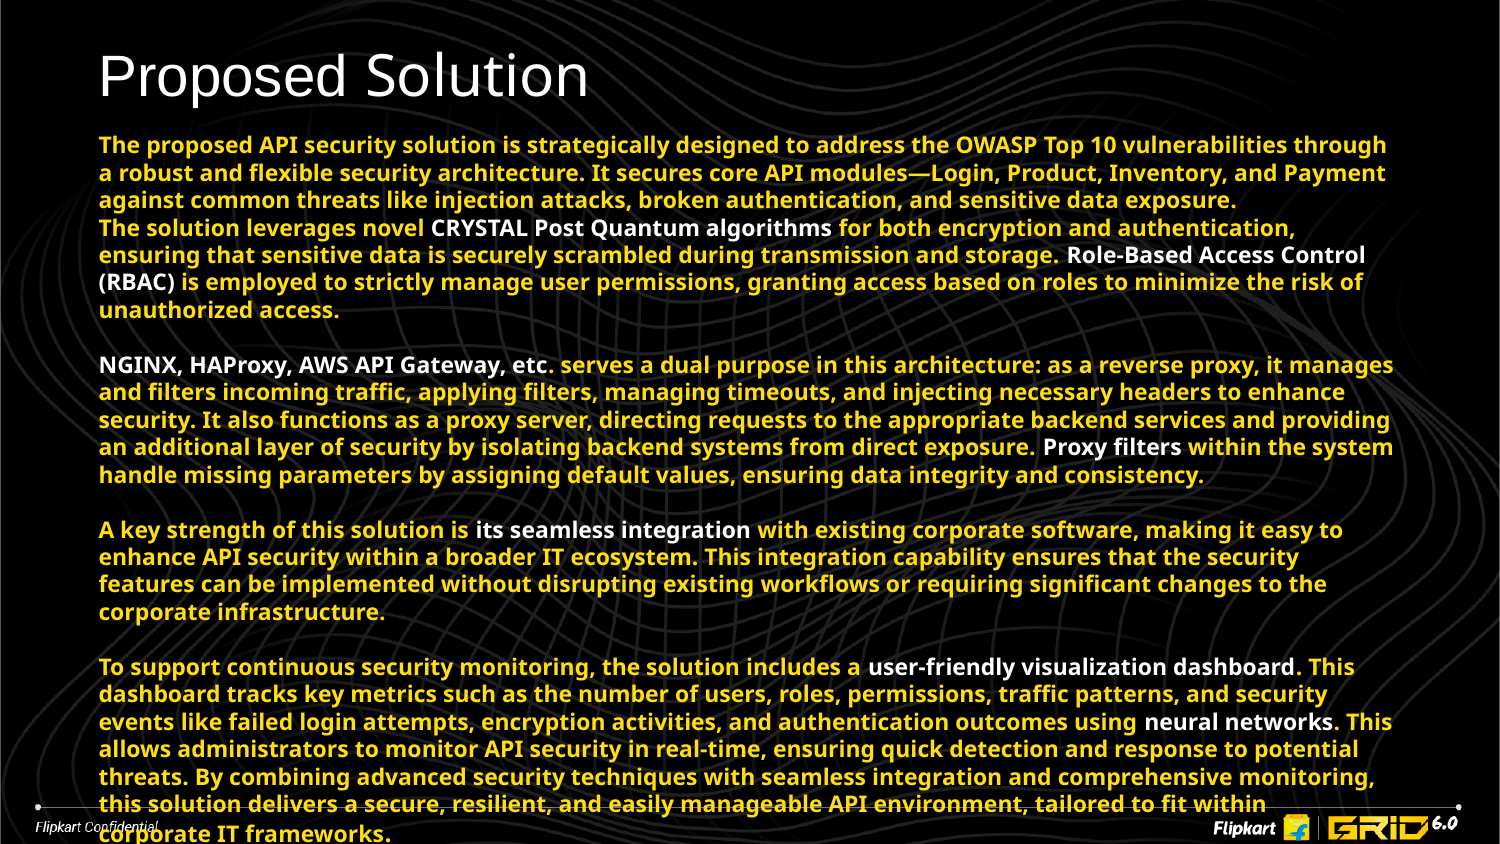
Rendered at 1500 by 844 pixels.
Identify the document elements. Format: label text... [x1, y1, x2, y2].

text_box Proposed Solution The proposed API security solution is strategically designed to address the OWASP Top 10 vulnerabilities through a robust and flexible security architecture. It secures core API modules—Login, Product, Inventory, and Payment against common threats like injection attacks, broken authentication, and sensitive data exposure. The solution leverages novel CRYSTAL Post Quantum algorithms for both encryption and authentication, ensuring that sensitive data is securely scrambled during transmission and storage. Role-Based Access Control (RBAC) is employed to strictly manage user permissions, granting access based on roles to minimize the risk of unauthorized access. NGINX, HAProxy, AWS API Gateway, etc. serves a dual purpose in this architecture: as a reverse proxy, it manages and filters incoming traffic, applying filters, managing timeouts, and injecting necessary headers to enhance security. It also functions as a proxy server, directing requests to the appropriate backend services and providing an additional layer of security by isolating backend systems from direct exposure. Proxy filters within the system handle missing parameters by assigning default values, ensuring data integrity and consistency. A key strength of this solution is its seamless integration with existing corporate software, making it easy to enhance API security within a broader IT ecosystem. This integration capability ensures that the security features can be implemented without disrupting existing workflows or requiring significant changes to the corporate infrastructure. To support continuous security monitoring, the solution includes a user-friendly visualization dashboard. This dashboard tracks key metrics such as the number of users, roles, permissions, traffic patterns, and security events like failed login attempts, encryption activities, and authentication outcomes using neural networks. This allows administrators to monitor API security in real-time, ensuring quick detection and response to potential threats. By combining advanced security techniques with seamless integration and comprehensive monitoring, this solution delivers a secure, resilient, and easily manageable API environment, tailored to fit within corporate IT frameworks. [83, 30, 1416, 844]
picture [0, 0, 1500, 844]
